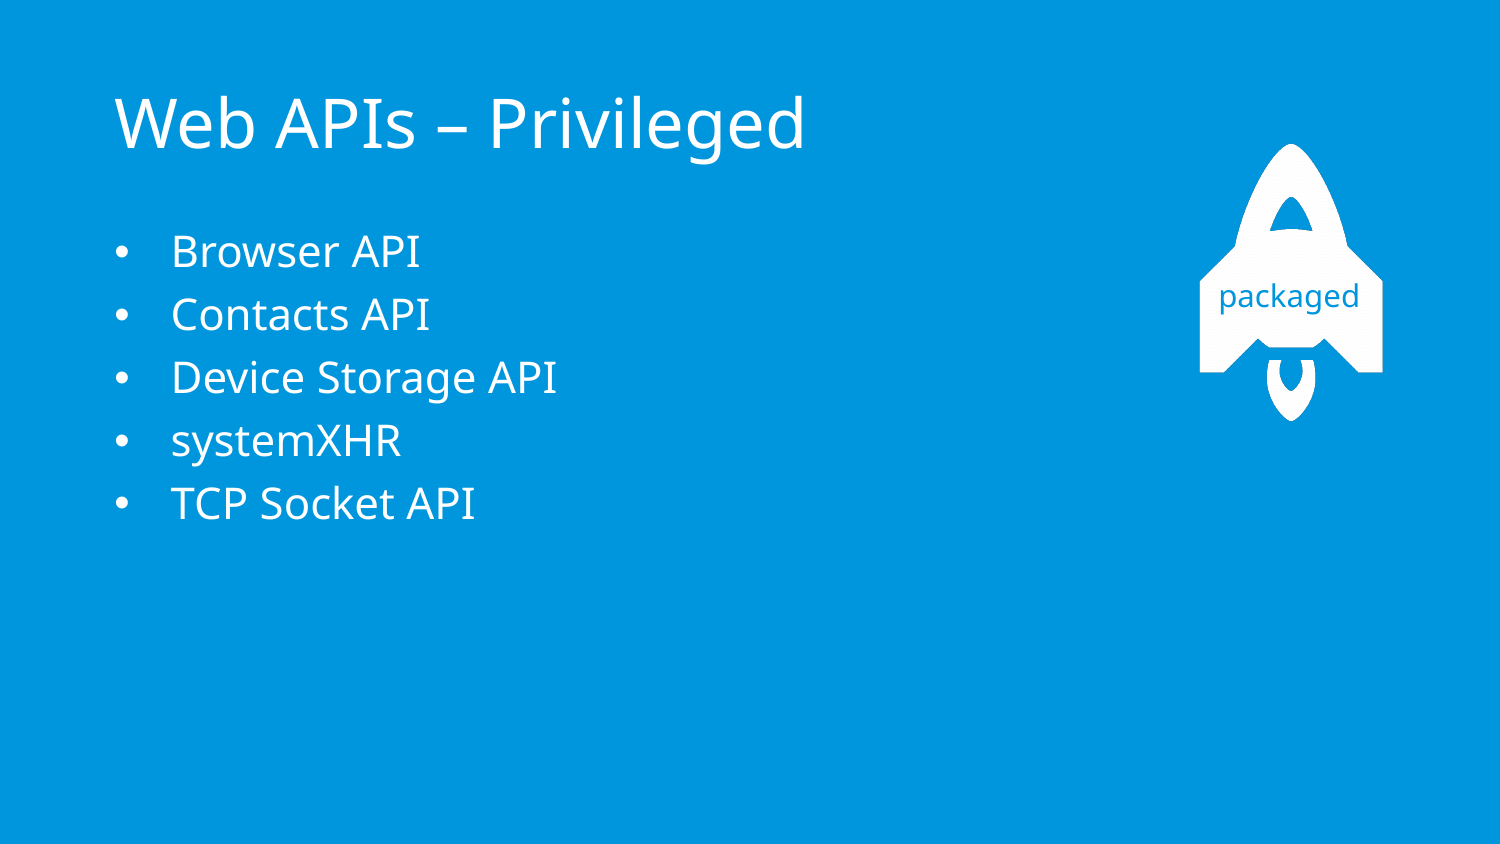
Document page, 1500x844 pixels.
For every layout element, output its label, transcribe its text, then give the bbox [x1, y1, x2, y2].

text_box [1186, 124, 1393, 435]
title Web APIs – Privileged [103, 44, 1397, 208]
list Browser API Contacts API Device Storage API systemXHR TCP Socket API [103, 224, 1397, 760]
